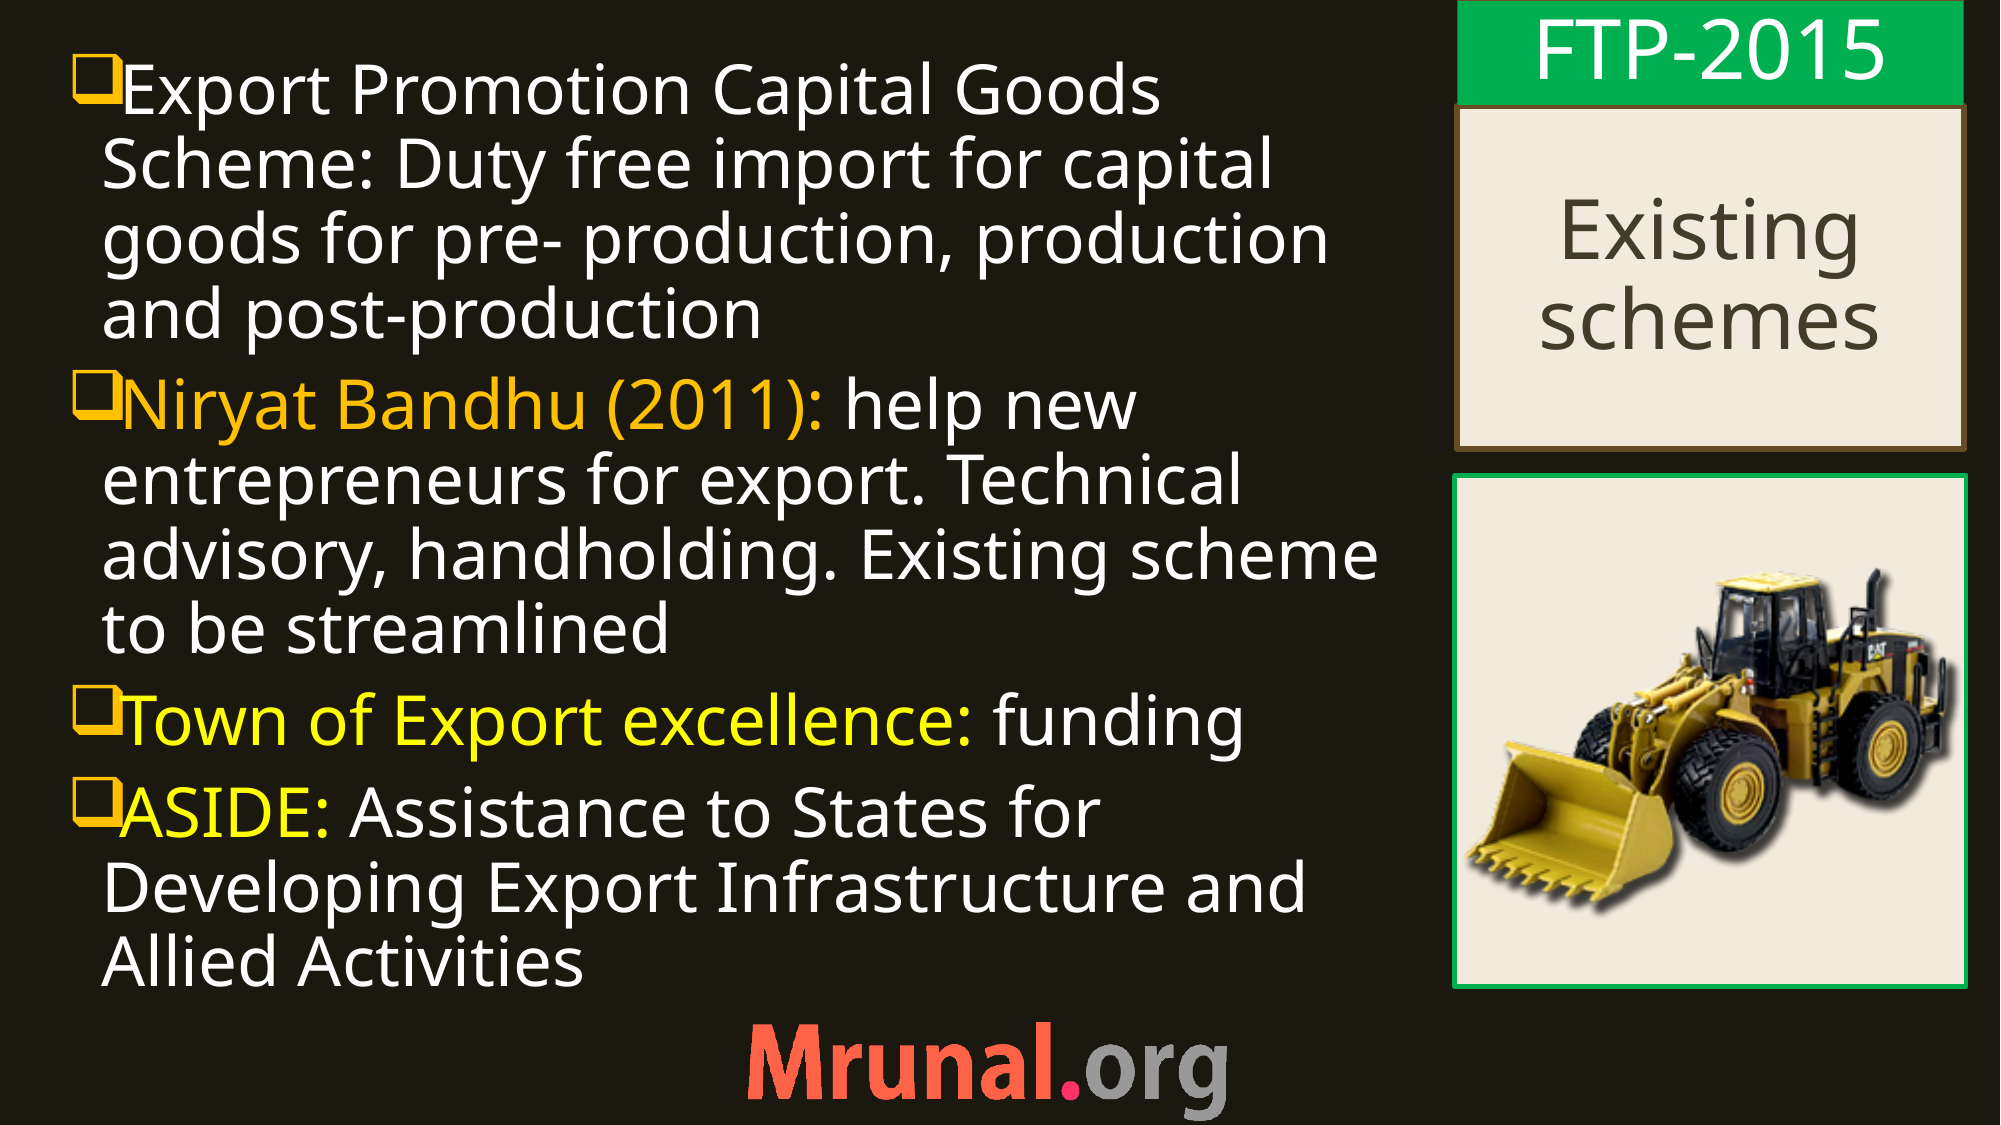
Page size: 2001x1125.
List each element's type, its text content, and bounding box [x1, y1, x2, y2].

title Existing schemes [1454, 103, 1967, 452]
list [1456, 477, 1964, 985]
list Export Promotion Capital Goods Scheme: Duty free import for capital goods for pre- production, production and post-production Niryat Bandhu (2011): help new entrepreneurs for export. Technical advisory, handholding. Existing scheme to be streamlined Town of Export excellence: funding ASIDE: Assistance to States for Developing Export Infrastructure and Allied Activities [52, 47, 1447, 1014]
list FTP-2015 [1457, 0, 1964, 106]
picture [741, 1014, 1230, 1125]
